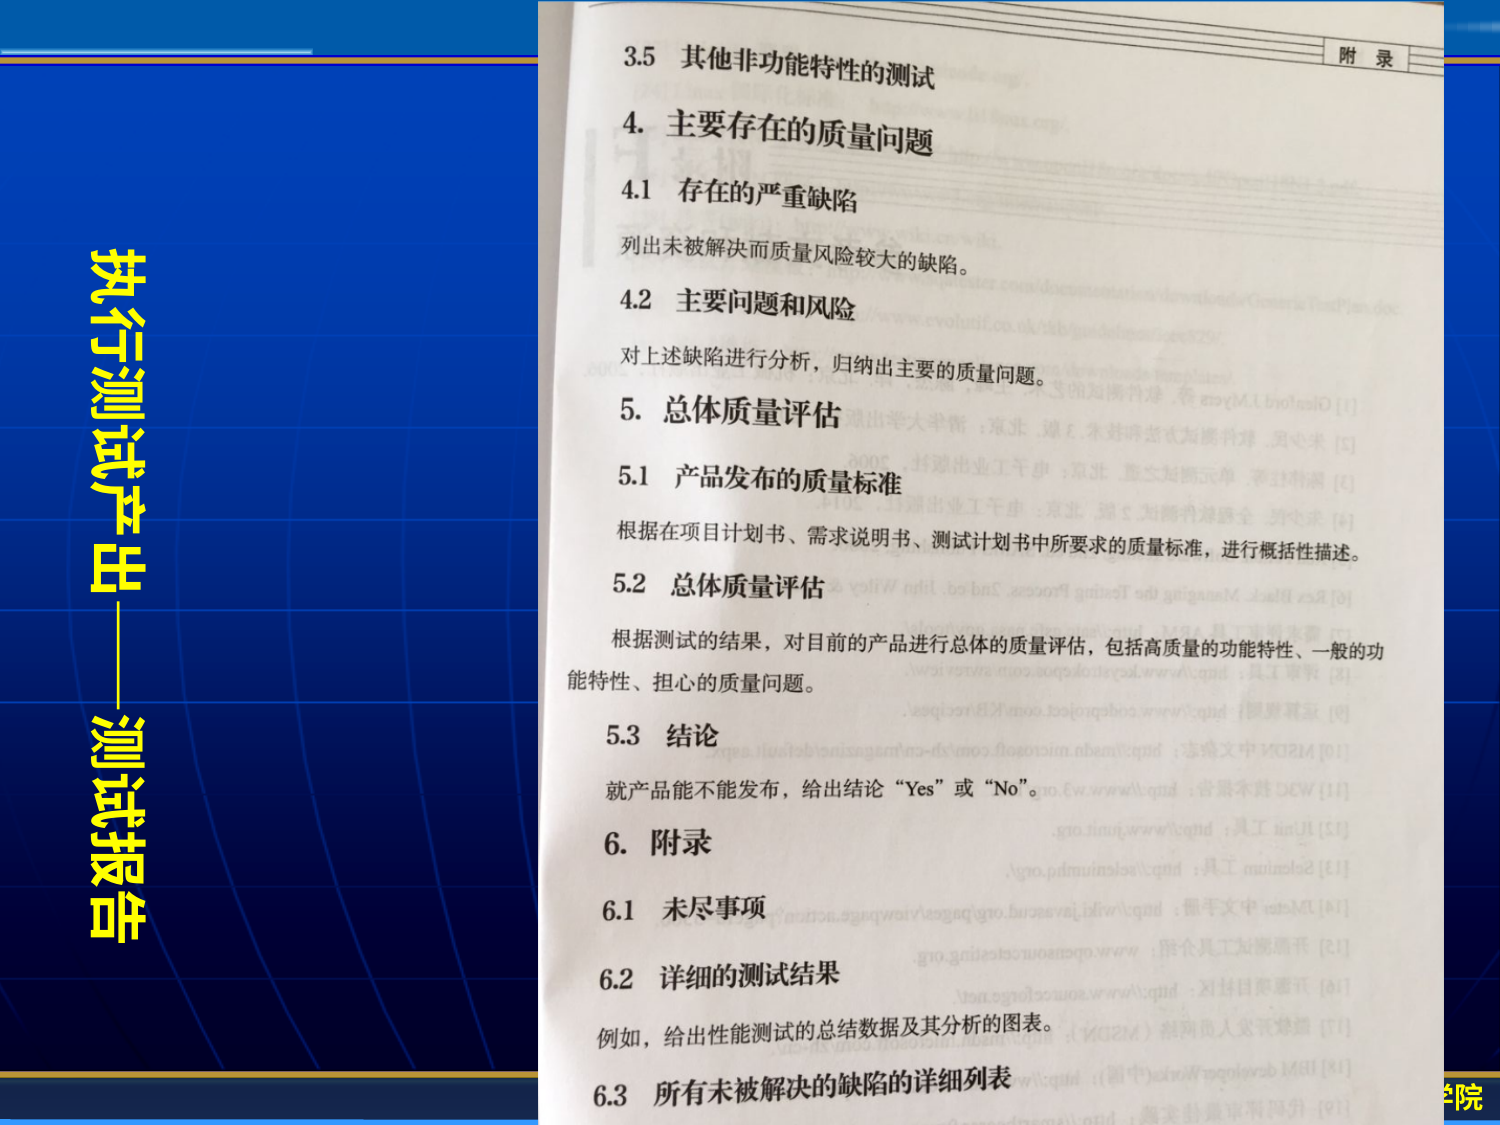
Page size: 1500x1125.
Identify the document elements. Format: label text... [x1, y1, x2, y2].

text_box 执行测试产出——测试报告 [61, 233, 163, 978]
picture [0, 0, 1500, 1125]
